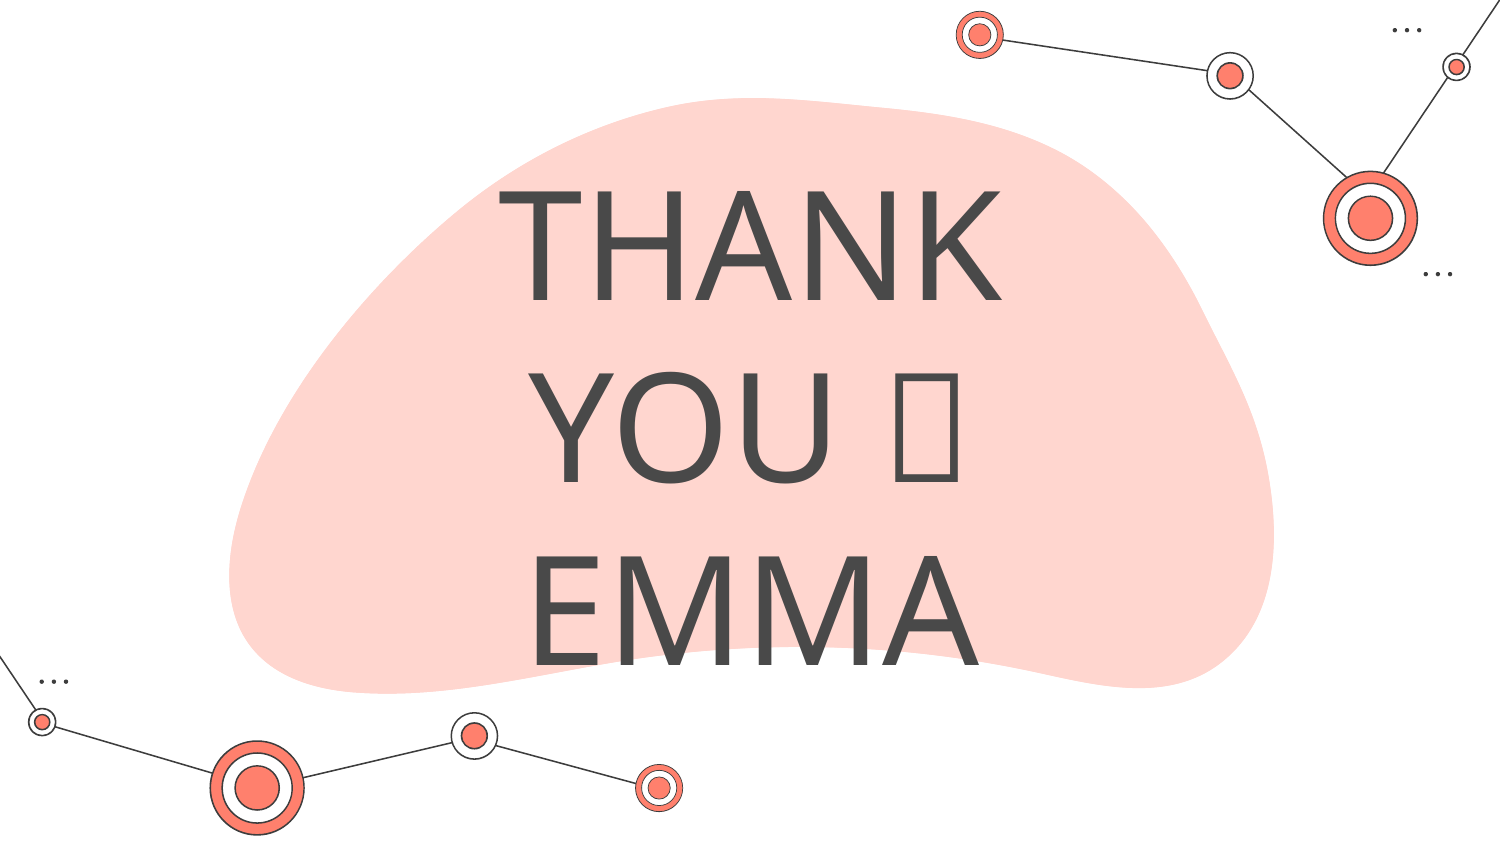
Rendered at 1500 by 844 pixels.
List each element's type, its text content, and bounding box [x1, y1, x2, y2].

title THANK YOU  EMMA [430, 265, 1071, 578]
